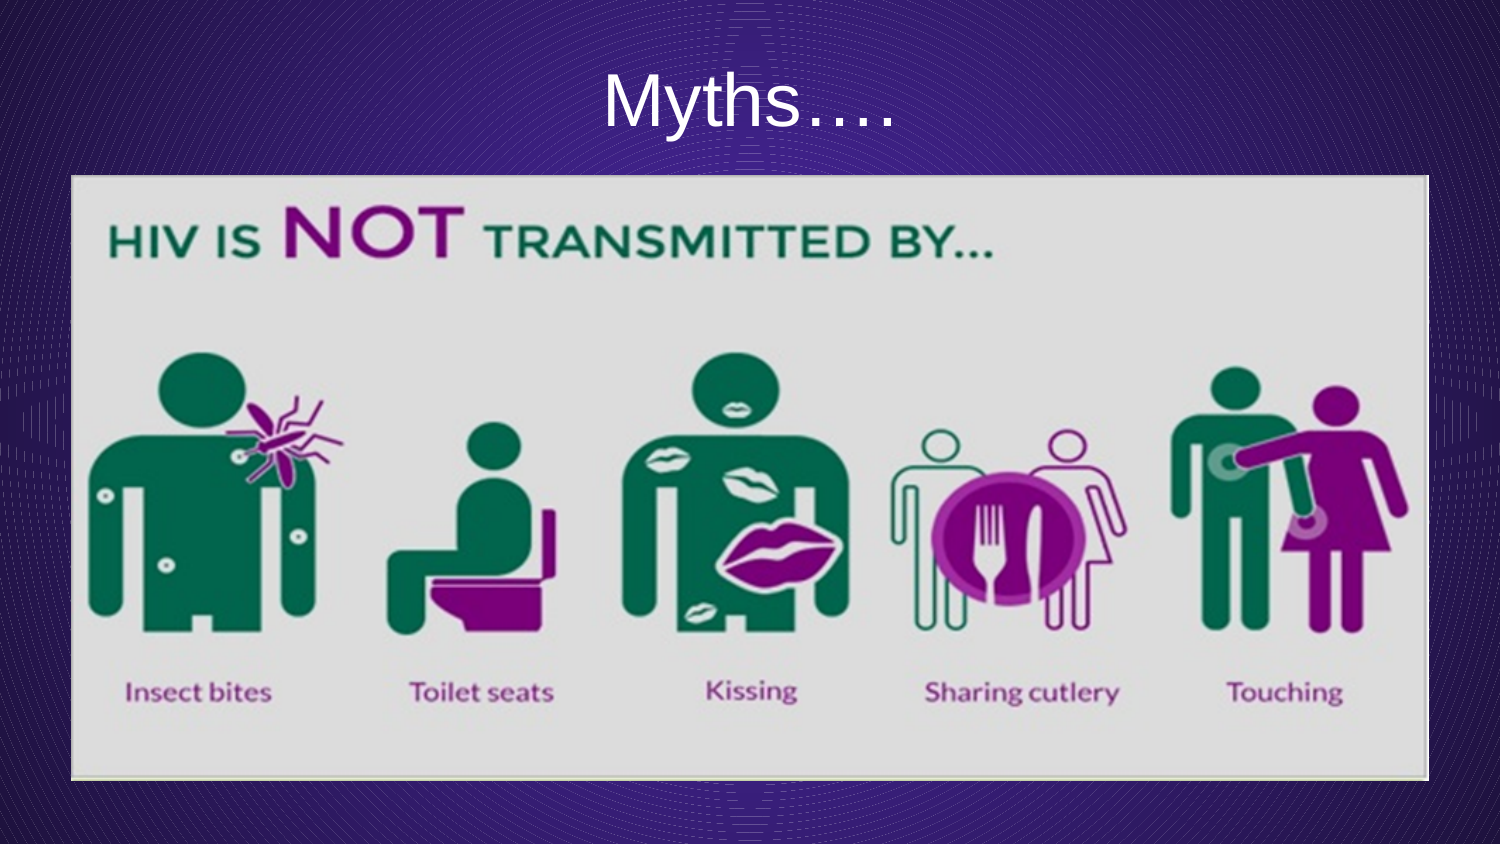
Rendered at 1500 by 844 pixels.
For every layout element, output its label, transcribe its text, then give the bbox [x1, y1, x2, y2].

title Myths…. [51, 35, 1449, 159]
picture [71, 174, 1429, 782]
